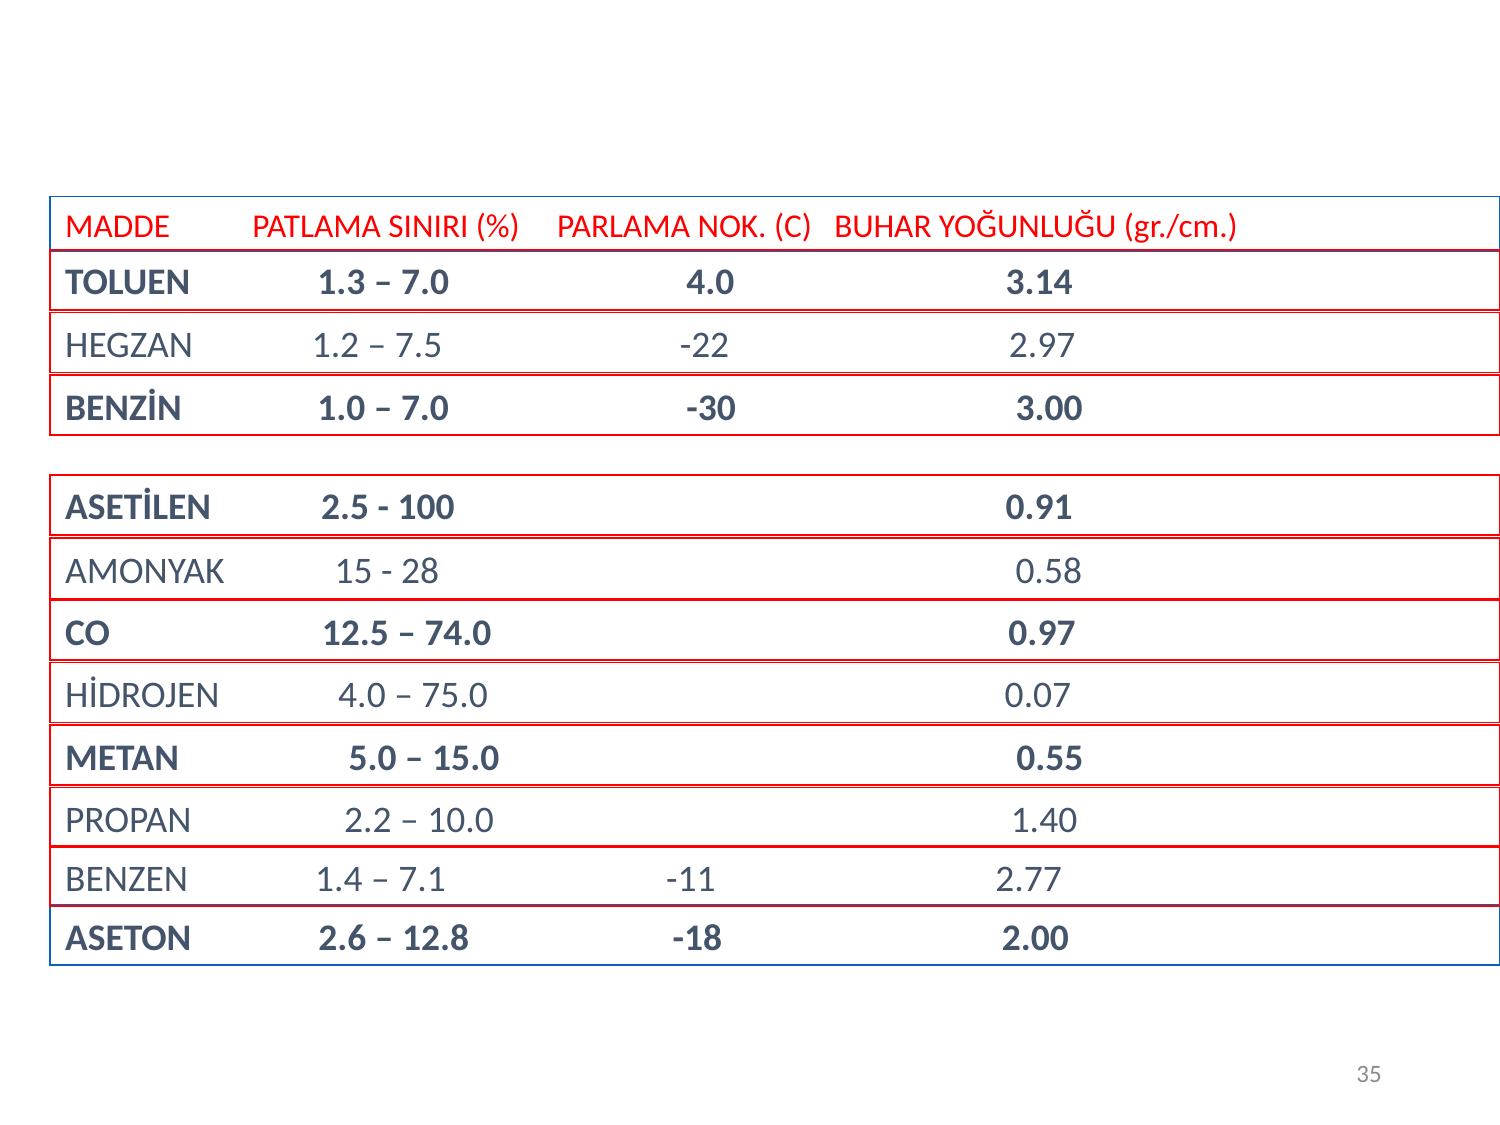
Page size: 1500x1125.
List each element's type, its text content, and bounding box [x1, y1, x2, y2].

slide_number 35 [1059, 1042, 1397, 1103]
text_box BENZİN 1.0 – 7.0 -30 3.00 [50, 374, 1500, 436]
text_box MADDE PATLAMA SINIRI (%) PARLAMA NOK. (C) BUHAR YOĞUNLUĞU (gr./cm.) [50, 196, 1500, 249]
text_box AMONYAK 15 - 28 0.58 [50, 538, 1500, 599]
text_box METAN 5.0 – 15.0 0.55 [50, 724, 1500, 786]
text_box HİDROJEN 4.0 – 75.0 0.07 [50, 662, 1500, 723]
text_box ASETİLEN 2.5 - 100 0.91 [50, 474, 1500, 535]
text_box BENZEN 1.4 – 7.1 -11 2.77 [50, 848, 1500, 907]
text_box PROPAN 2.2 – 10.0 1.40 [50, 787, 1500, 848]
text_box HEGZAN 1.2 – 7.5 -22 2.97 [50, 312, 1500, 373]
text_box CO 12.5 – 74.0 0.97 [50, 599, 1500, 661]
text_box TOLUEN 1.3 – 7.0 4.0 3.14 [50, 249, 1500, 310]
text_box ASETON 2.6 – 12.8 -18 2.00 [50, 907, 1500, 965]
